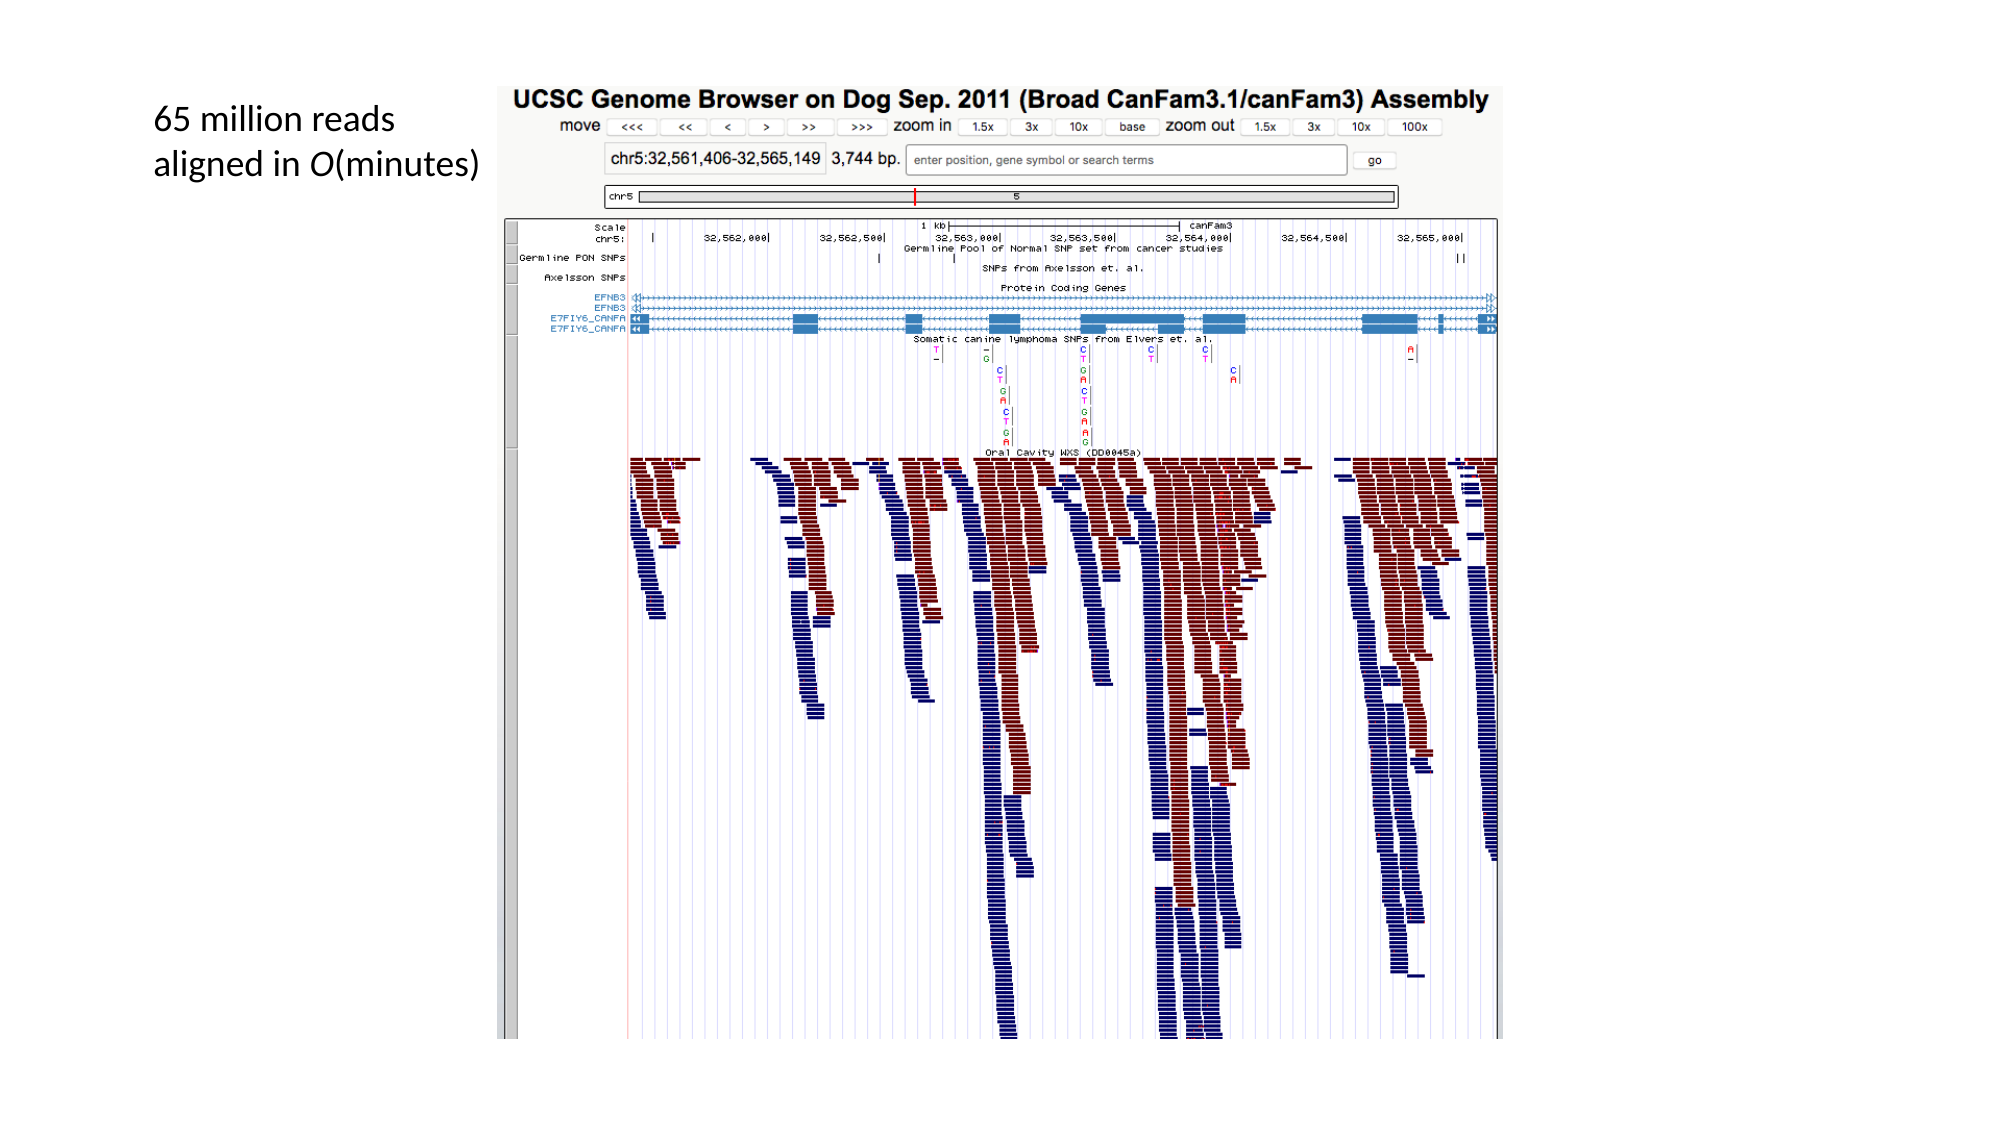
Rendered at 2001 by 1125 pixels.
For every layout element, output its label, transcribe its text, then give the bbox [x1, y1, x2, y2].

text_box 65 million reads aligned in O(minutes) [138, 86, 496, 192]
picture [497, 86, 1503, 1039]
